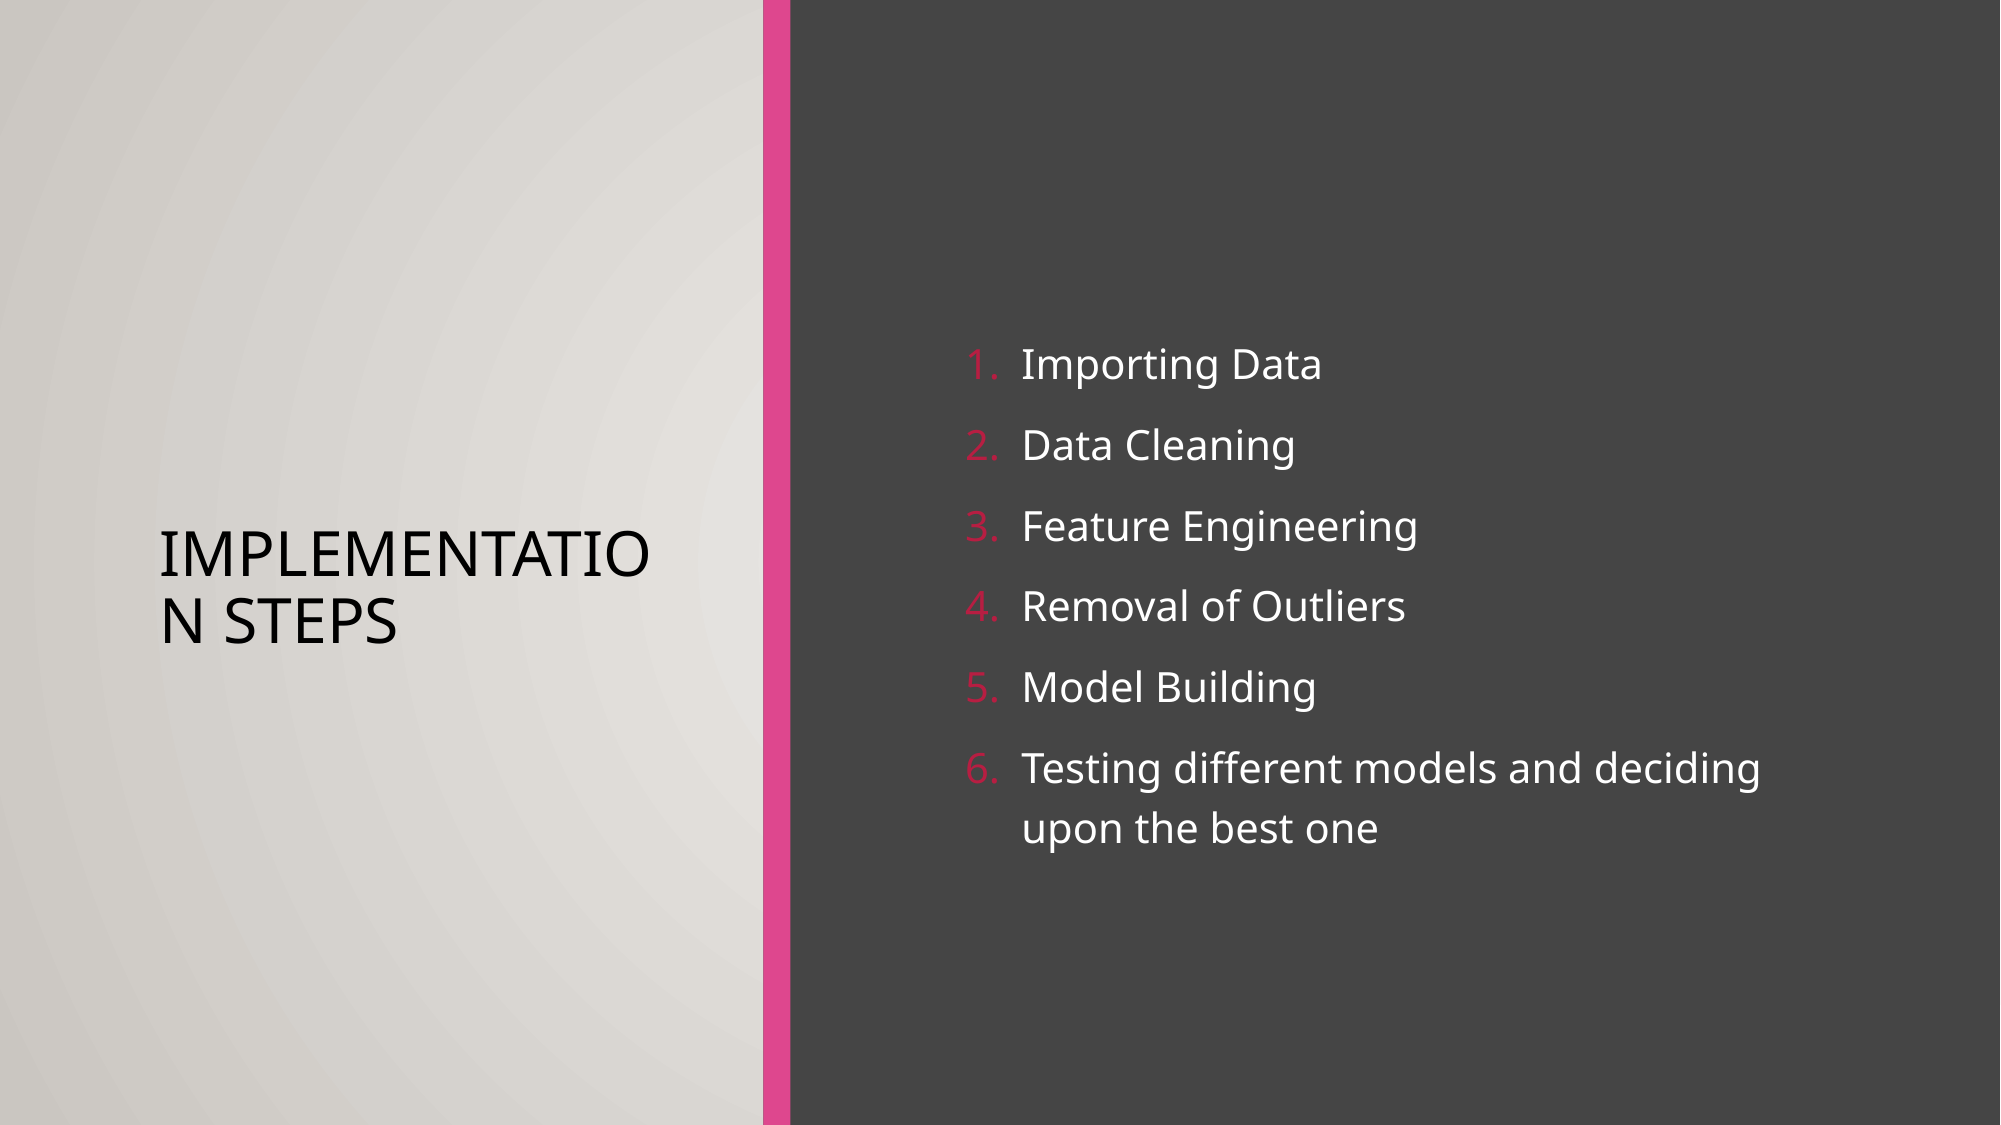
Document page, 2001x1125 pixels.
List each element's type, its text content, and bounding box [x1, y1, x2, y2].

text_box [792, 0, 2000, 1125]
title Implementation Steps [144, 160, 692, 1020]
text_box [762, 0, 792, 1125]
text_box [0, 0, 762, 1125]
list Importing Data Data Cleaning Feature Engineering Removal of Outliers Model Building Testing different models and deciding upon the best one [950, 160, 1841, 1020]
